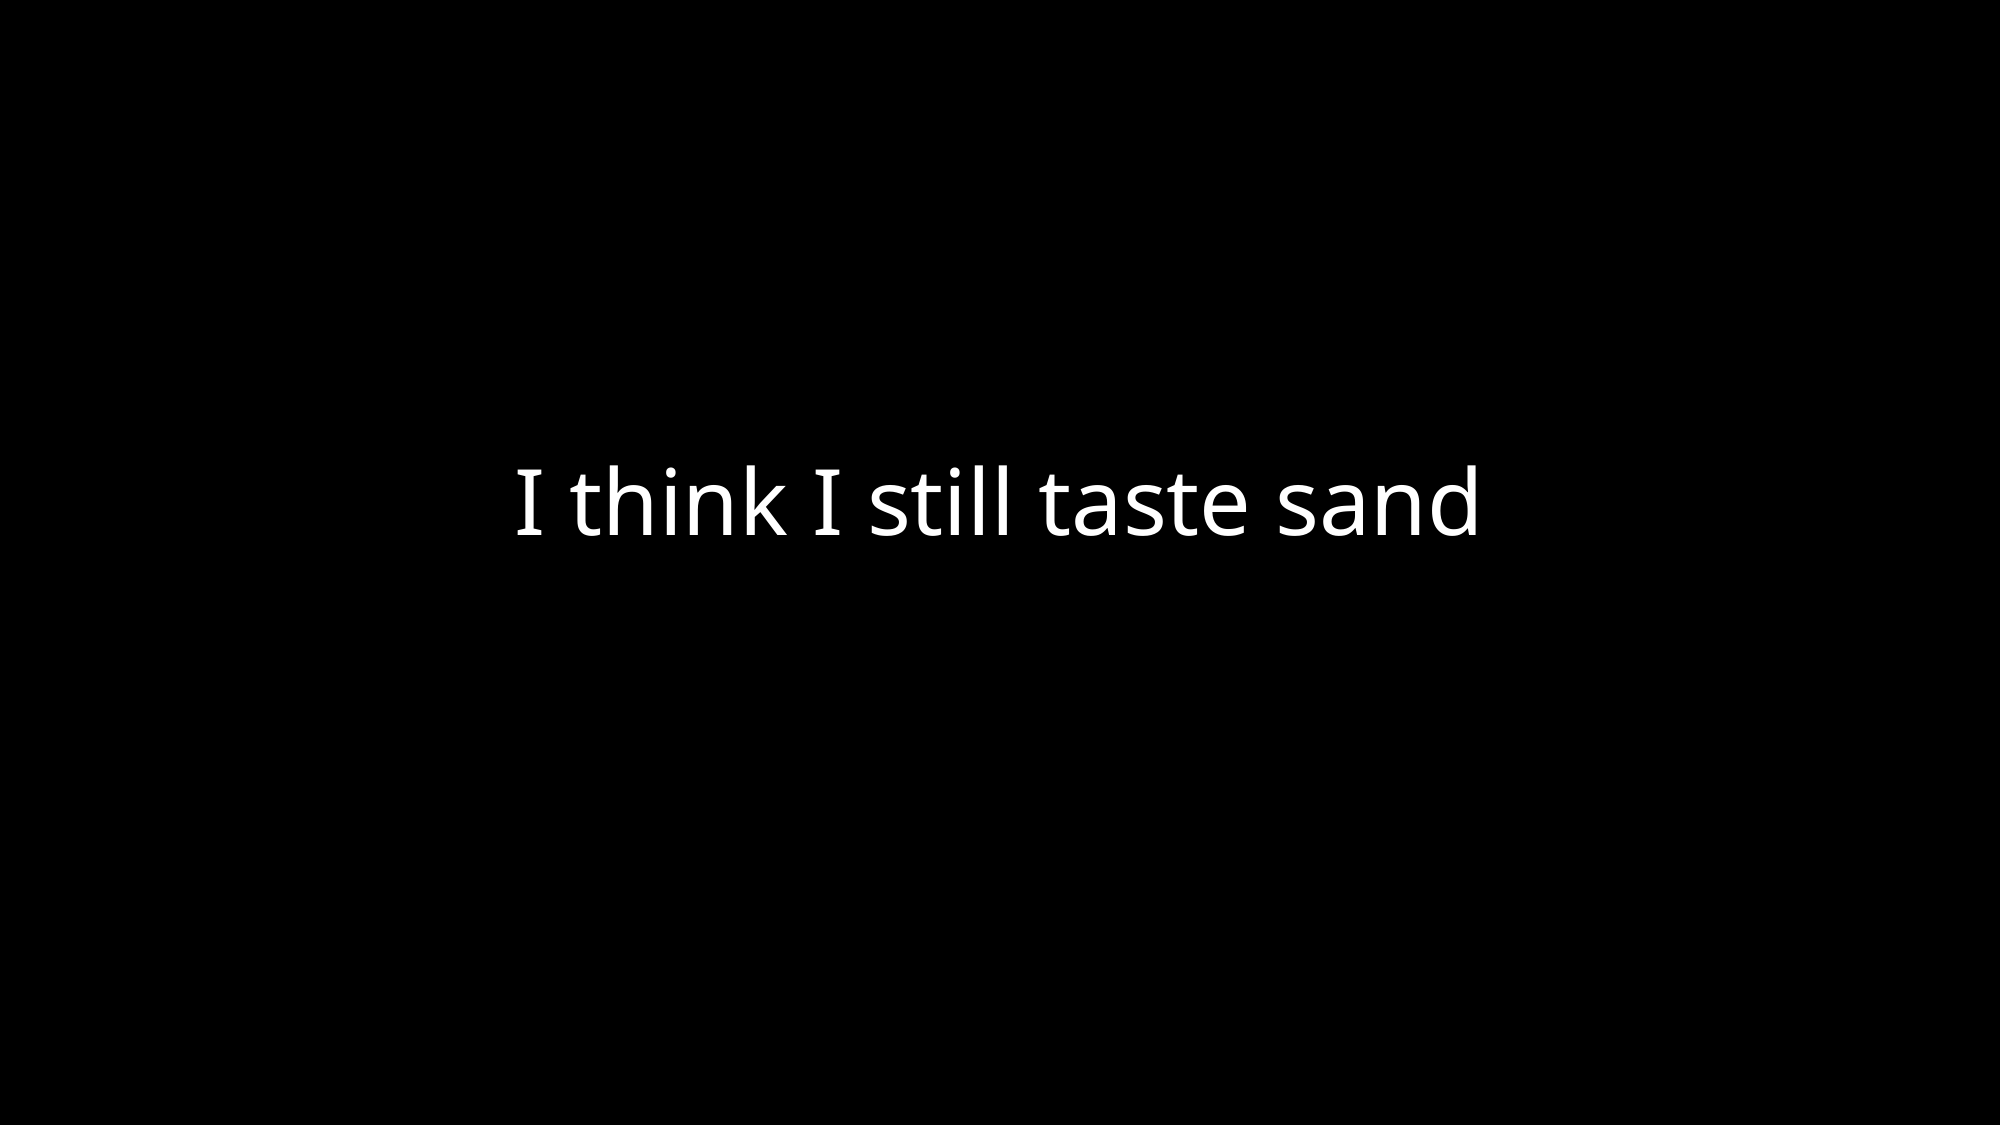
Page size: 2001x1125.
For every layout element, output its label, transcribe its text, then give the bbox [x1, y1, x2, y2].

title I think I still taste sand [137, 396, 1863, 615]
